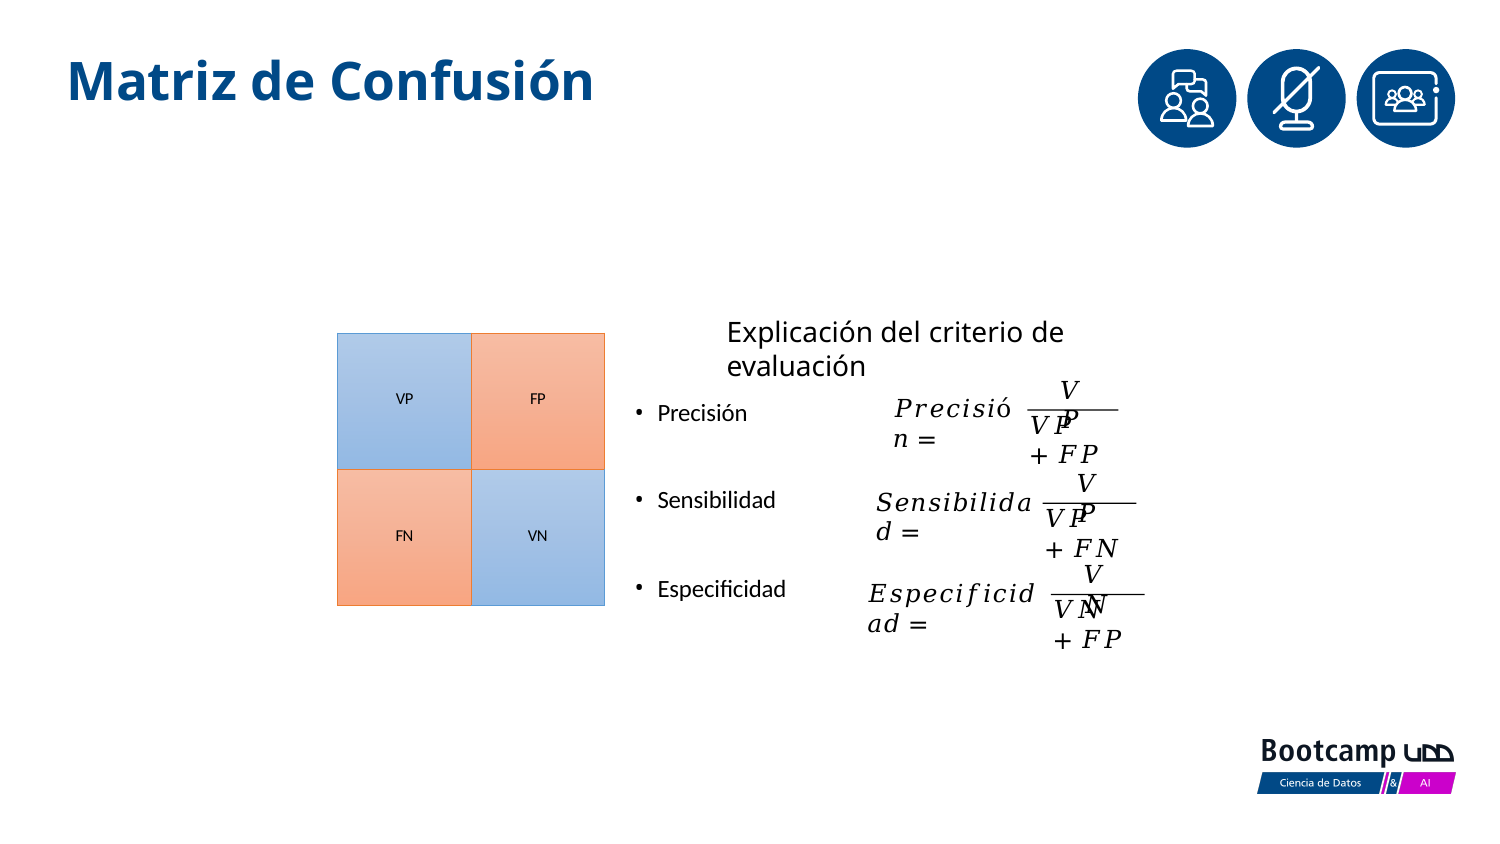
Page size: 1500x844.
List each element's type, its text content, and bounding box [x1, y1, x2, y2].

text_box 𝐸𝑠𝑝𝑒𝑐𝑖𝑓𝑖𝑐𝑖𝑑𝑎𝑑 = [864, 576, 1048, 637]
text_box Especificidad [633, 570, 789, 602]
text_box Explicación del criterio de evaluación [725, 312, 1152, 382]
text_box 𝑆𝑒𝑛𝑠𝑖𝑏𝑖𝑙𝑖𝑑𝑎𝑑 = [873, 484, 1040, 546]
text_box 𝑉𝑁 + 𝐹𝑃 [1051, 592, 1148, 654]
text_box 𝑉𝑁 [1081, 557, 1118, 592]
title Matriz de Confusión [51, 32, 972, 127]
text_box Sensibilidad [633, 482, 779, 514]
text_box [337, 332, 605, 606]
text_box 𝑃𝑟𝑒𝑐𝑖𝑠𝑖ó𝑛 = [891, 391, 1025, 453]
text_box 𝑉𝑃 [1058, 372, 1092, 408]
text_box 𝑉𝑃 + 𝐹𝑁 [1043, 501, 1140, 563]
text_box 𝑉𝑃 + 𝐹𝑃 [1028, 408, 1122, 469]
text_box Precisión [633, 395, 750, 427]
picture [1257, 739, 1456, 794]
text_box 𝑉𝑃 [1074, 466, 1108, 501]
